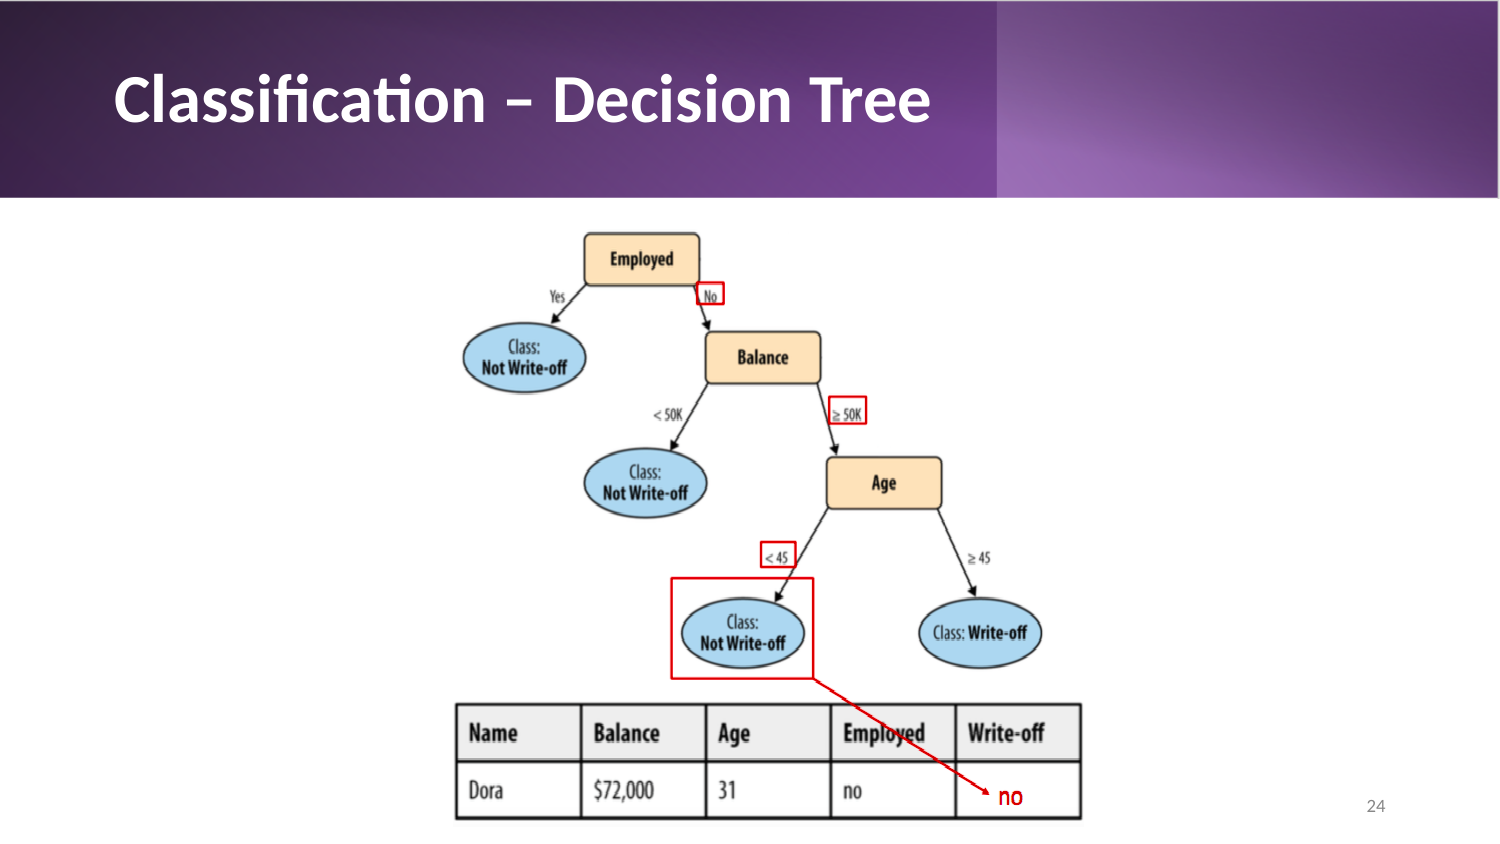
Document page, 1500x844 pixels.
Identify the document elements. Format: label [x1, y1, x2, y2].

picture [0, 0, 1500, 199]
picture [139, 217, 1398, 828]
